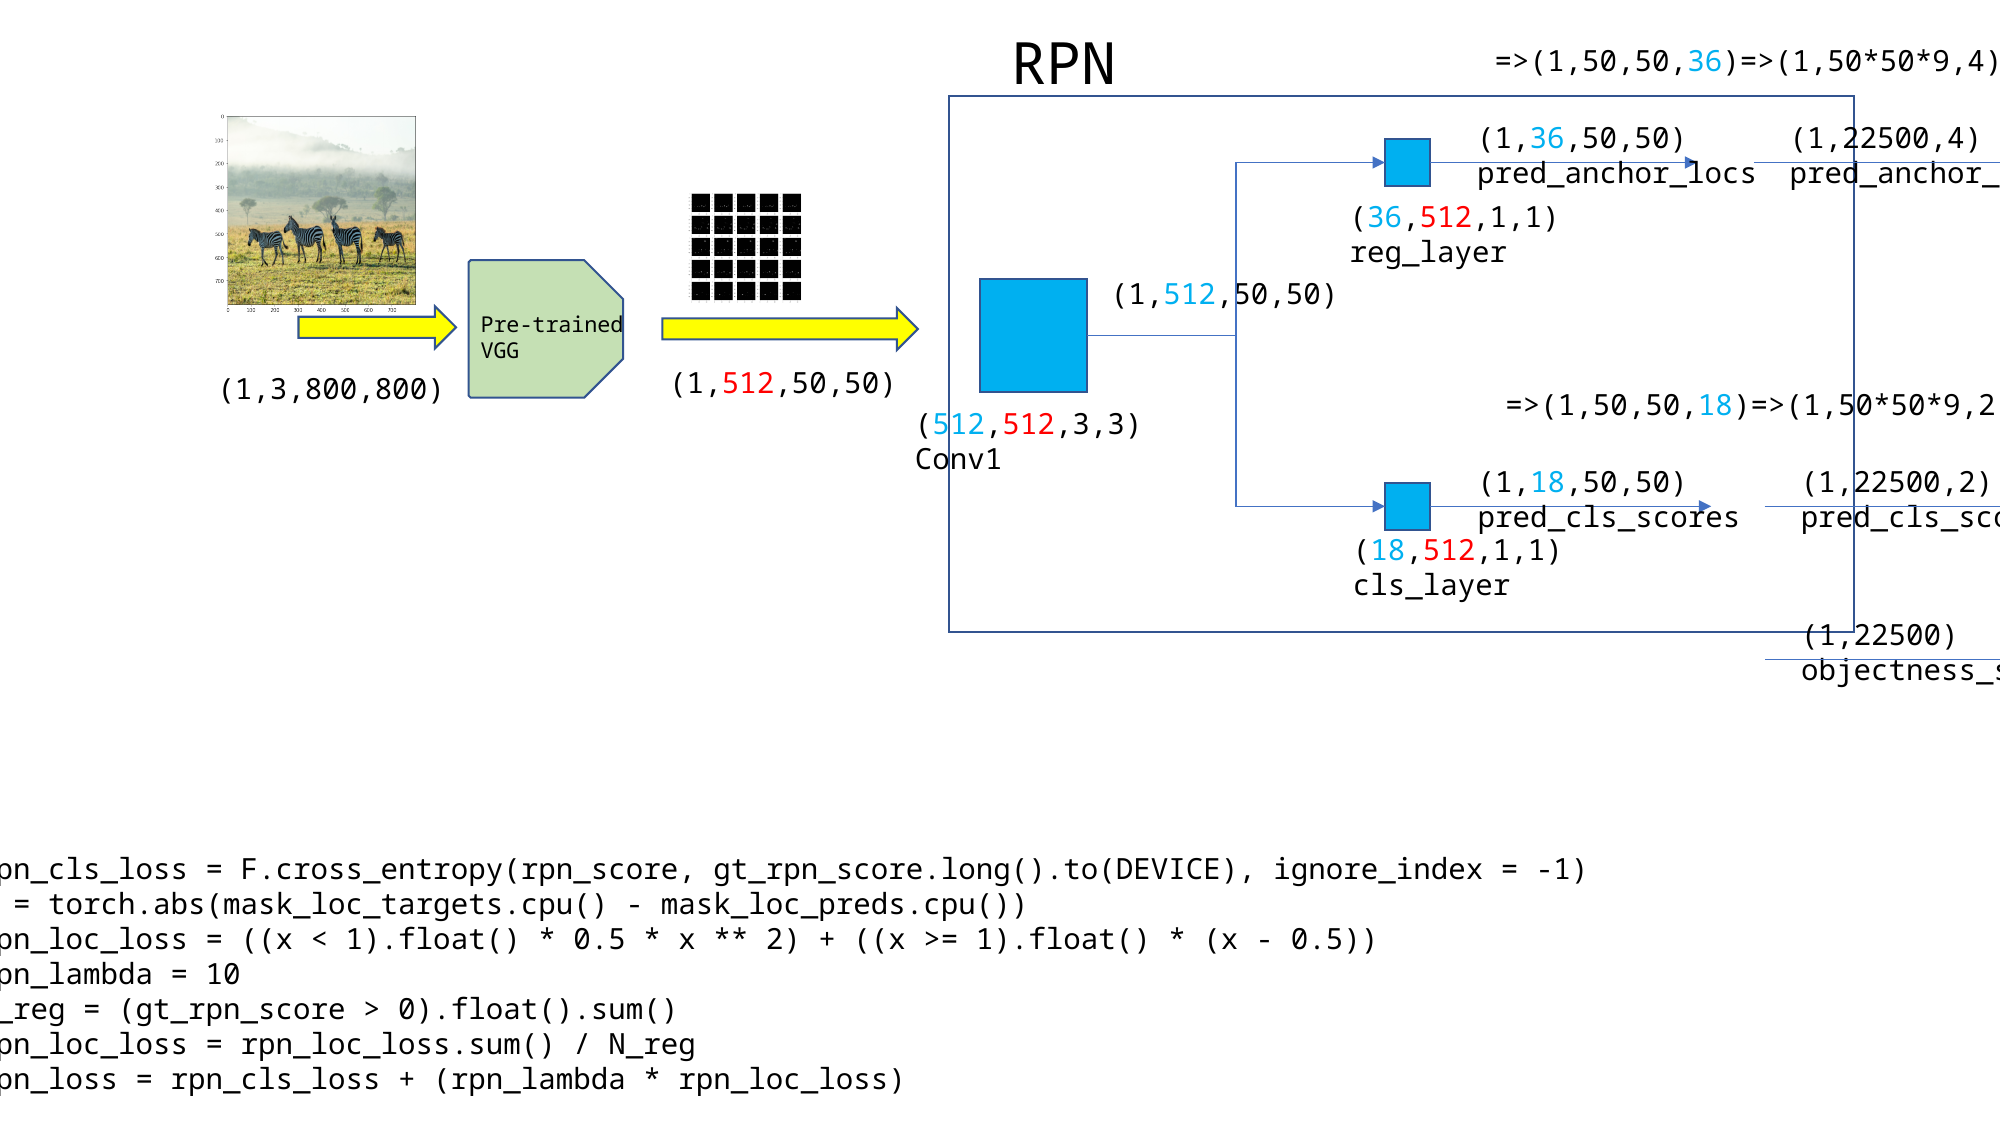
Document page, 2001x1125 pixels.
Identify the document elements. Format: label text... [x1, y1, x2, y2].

text_box (1,22500) objectness_score [1786, 660, 2000, 694]
text_box =>(1,50,50,18)=>(1,50*50*9,2) [1490, 379, 2000, 429]
text_box Pre-trained VGG [465, 303, 639, 371]
text_box (1,22500) objectness_score [1786, 608, 2000, 659]
text_box [1384, 482, 1431, 524]
text_box (1,22500,4) pred_anchor_locs [1774, 163, 2000, 197]
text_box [1087, 162, 1385, 335]
text_box (512,512,3,3) Conv1 [900, 397, 1087, 483]
text_box [948, 163, 1855, 633]
text_box (1,22500,4) pred_anchor_locs [1774, 111, 2000, 162]
text_box [661, 305, 920, 353]
text_box (18,512,1,1) cls_layer [1338, 524, 1596, 609]
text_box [1087, 335, 1385, 507]
text_box (1,36,50,50) pred_anchor_locs [1462, 111, 1772, 197]
picture [211, 111, 418, 316]
text_box RPN [996, 19, 1131, 95]
text_box [467, 259, 625, 303]
text_box (36,512,1,1) reg_layer [1385, 190, 1592, 276]
text_box rpn_cls_loss = F.cross_entropy(rpn_score, gt_rpn_score.long().to(DEVICE), ignore_index = -1) x = torch.abs(mask_loc_targets.cpu() - mask_loc_preds.cpu()) rpn_loc_loss = ((x < 1).float() * 0.5 * x ** 2) + ((x >= 1).float() * (x - 0.5)) rpn_lambda = 10 N_reg = (gt_rpn_score > 0).float().sum() rpn_loc_loss = rpn_loc_loss.sum() / N_reg rpn_loss = rpn_cls_loss + (rpn_lambda * rpn_loc_loss) [0, 843, 1603, 1103]
text_box (1,22500,2) pred_cls_scores [1786, 507, 2000, 541]
text_box (1,512,50,50) [654, 357, 912, 408]
text_box [467, 371, 613, 399]
text_box [979, 278, 1087, 393]
text_box [297, 303, 458, 351]
picture [687, 192, 802, 304]
text_box (1,18,50,50) pred_cls_scores [1462, 455, 1755, 541]
text_box (1,22500,2) pred_cls_scores [1786, 455, 2000, 506]
text_box (1,3,800,800) [202, 362, 460, 413]
text_box [948, 95, 1855, 397]
text_box =>(1,50,50,36)=>(1,50*50*9,4) [1479, 35, 2000, 85]
text_box [1384, 138, 1431, 187]
